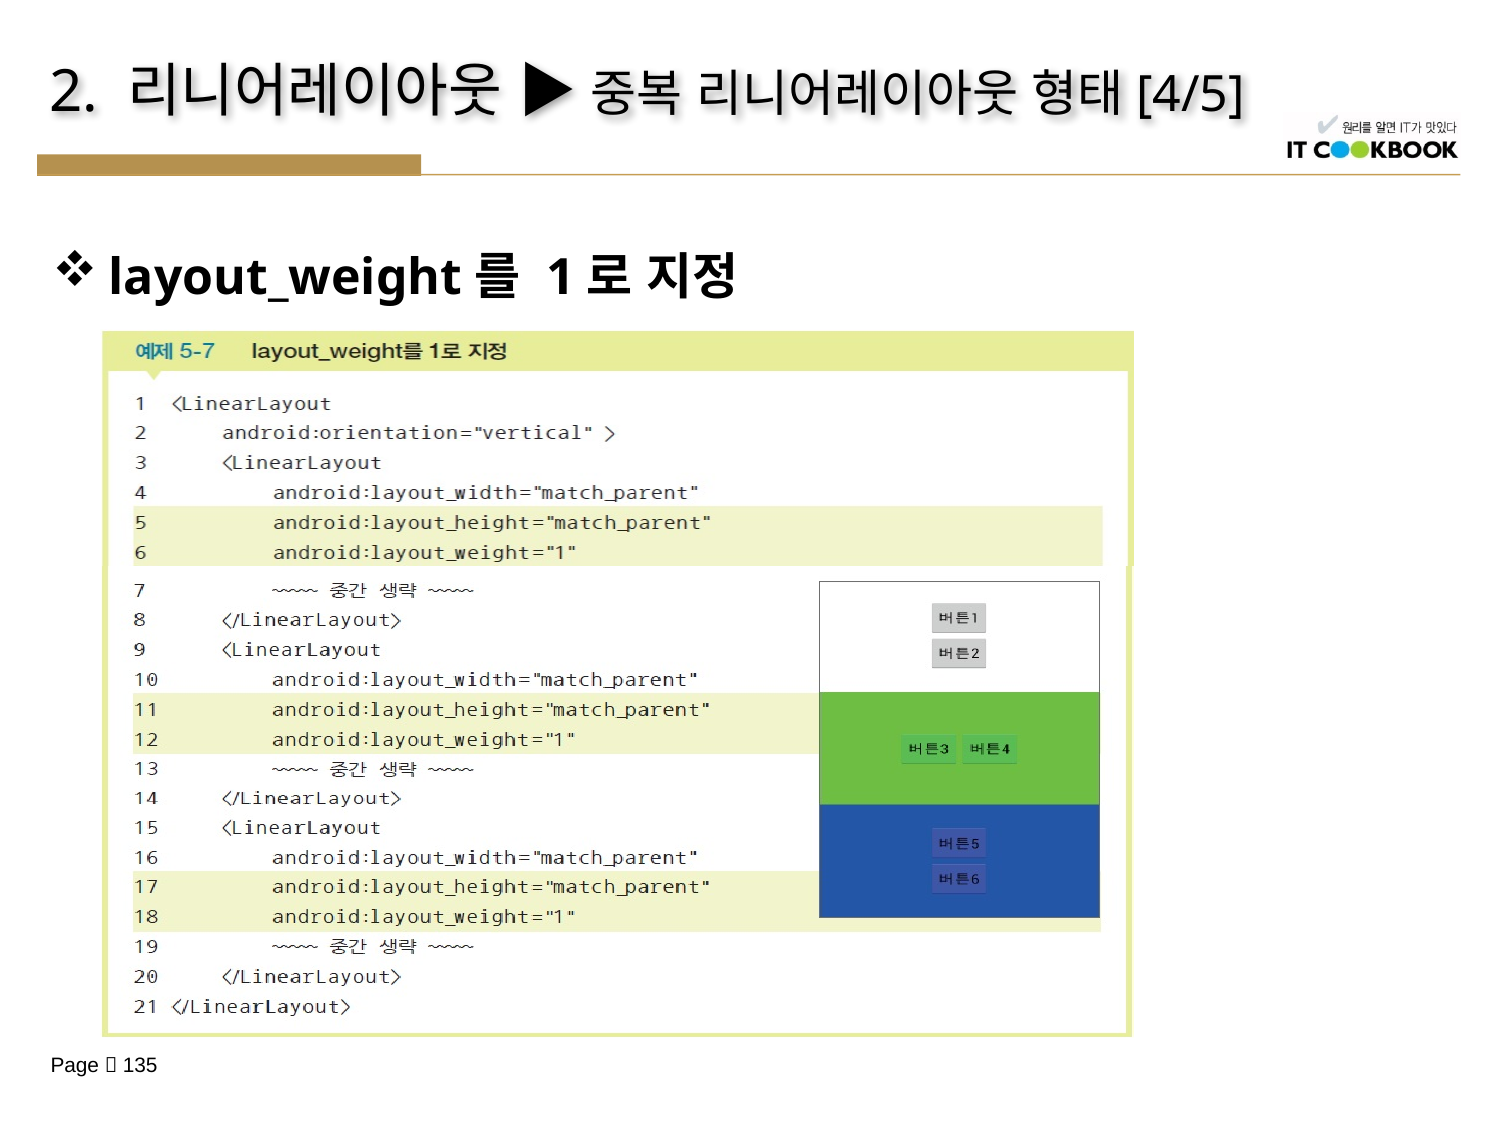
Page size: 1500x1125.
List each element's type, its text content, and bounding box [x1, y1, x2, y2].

picture [1448, 112, 1461, 160]
list layout_weight를 1로 지정 [8, 243, 1480, 1031]
title 2. 리니어레이아웃 ▶ 중복 리니어레이아웃 형태[4/5] [48, 53, 1448, 161]
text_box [99, 329, 1134, 1038]
